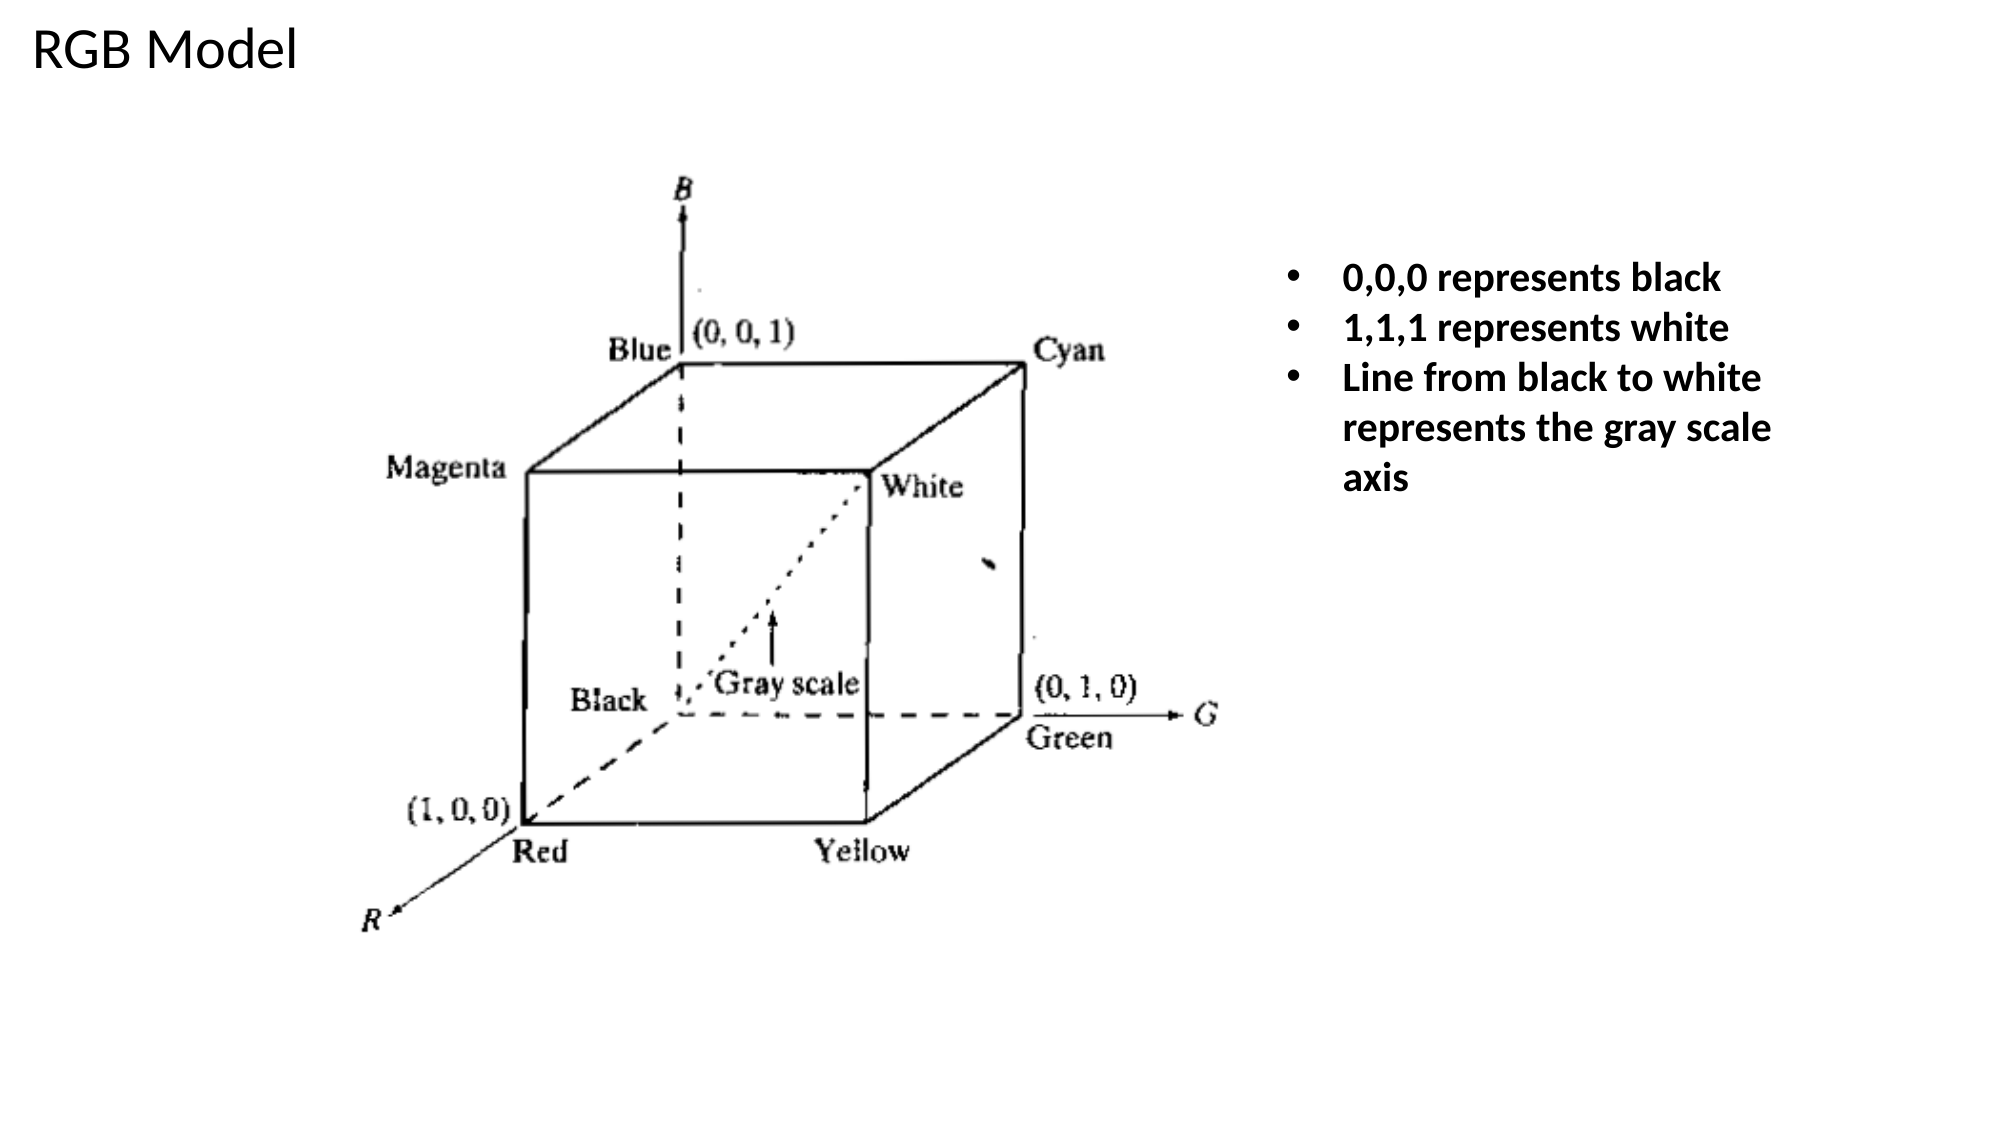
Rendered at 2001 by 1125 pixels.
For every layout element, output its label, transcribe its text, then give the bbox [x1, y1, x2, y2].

picture [210, 114, 1405, 1011]
list RGB Model [17, 10, 1981, 1098]
text_box 0,0,0 represents black 1,1,1 represents white Line from black to white represents the gray scale axis [1405, 242, 1816, 508]
